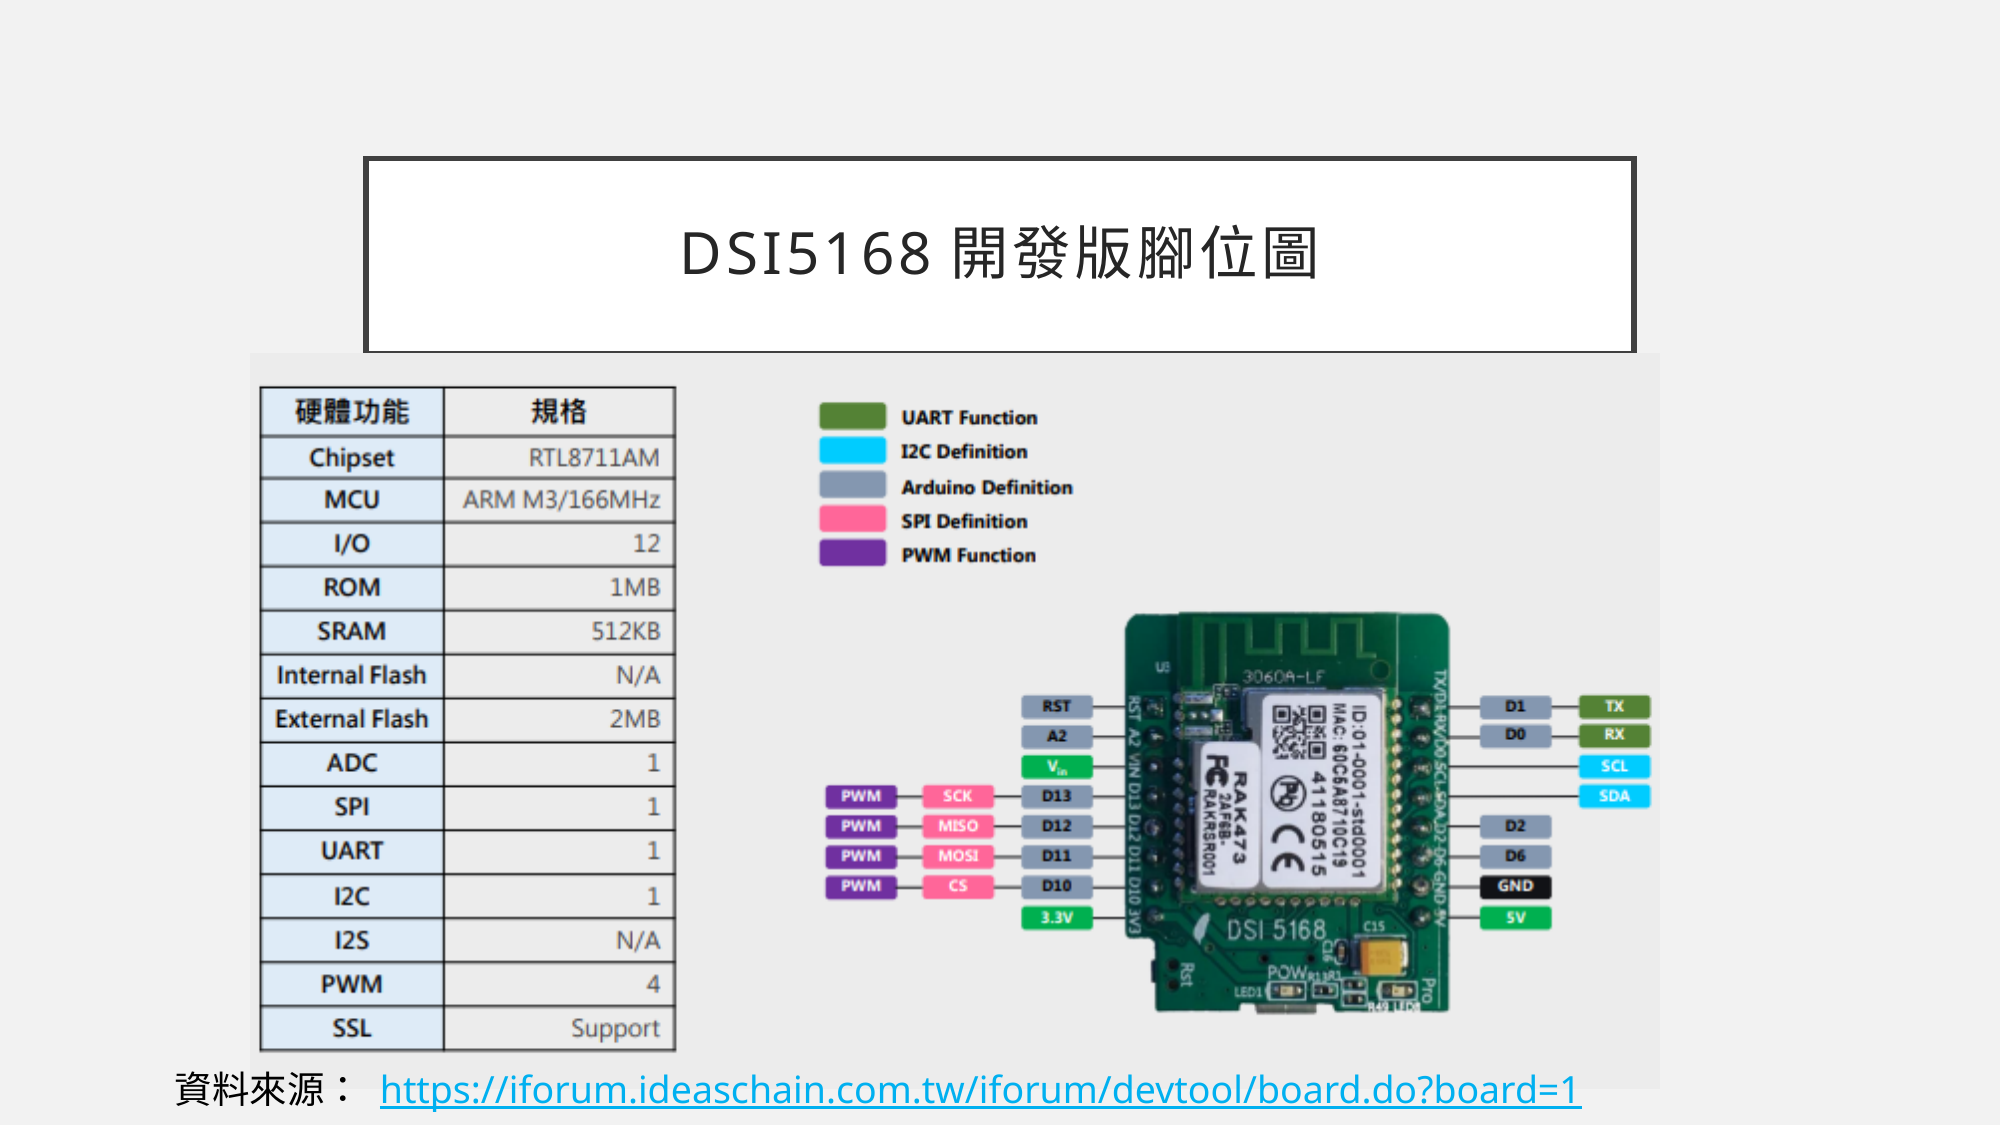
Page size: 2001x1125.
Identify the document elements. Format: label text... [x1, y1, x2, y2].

text_box 資料來源： https://iforum.ideaschain.com.tw/iforum/devtool/board.do?board=1 [160, 1058, 1607, 1125]
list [250, 353, 1660, 1089]
title DSI5168開發版腳位圖 [363, 156, 1637, 353]
